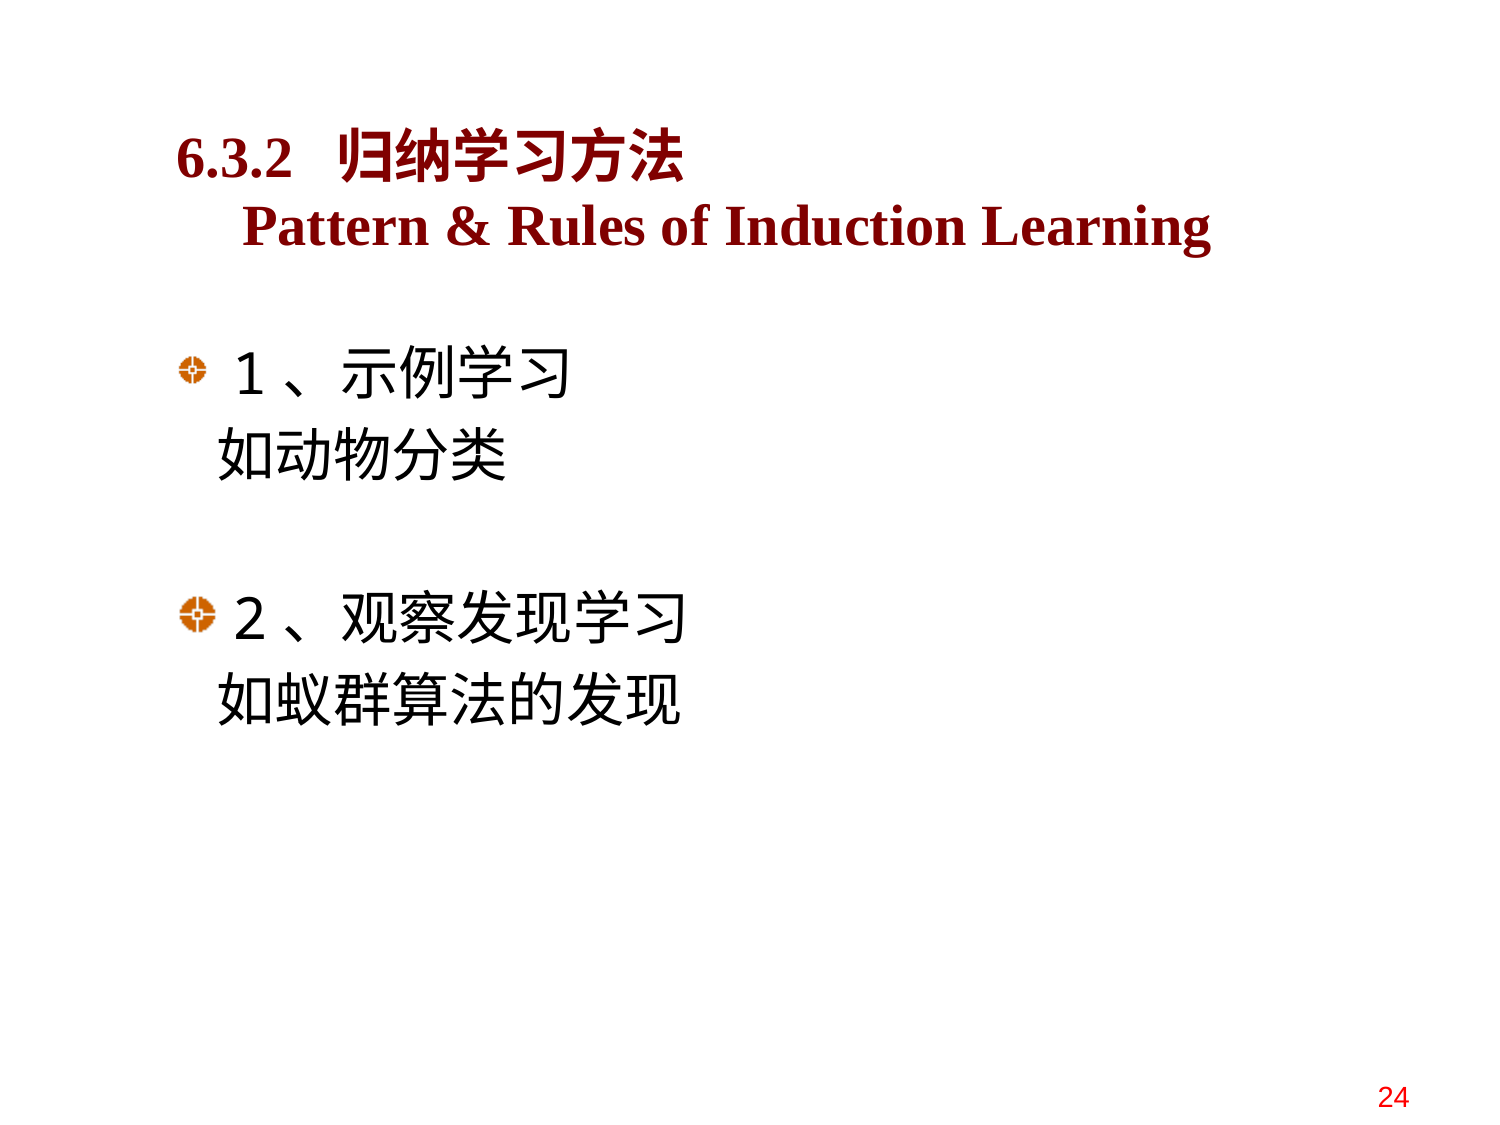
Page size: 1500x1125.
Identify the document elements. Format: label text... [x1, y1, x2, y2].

list 6.3.2 归纳学习方法 Pattern & Rules of Induction Learning 1、示例学习 如动物分类 2、观察发现学习 如蚁群算法的发现 [161, 125, 1483, 1013]
picture [176, 355, 208, 387]
picture [176, 595, 218, 637]
slide_number 24 [891, 1070, 1426, 1106]
